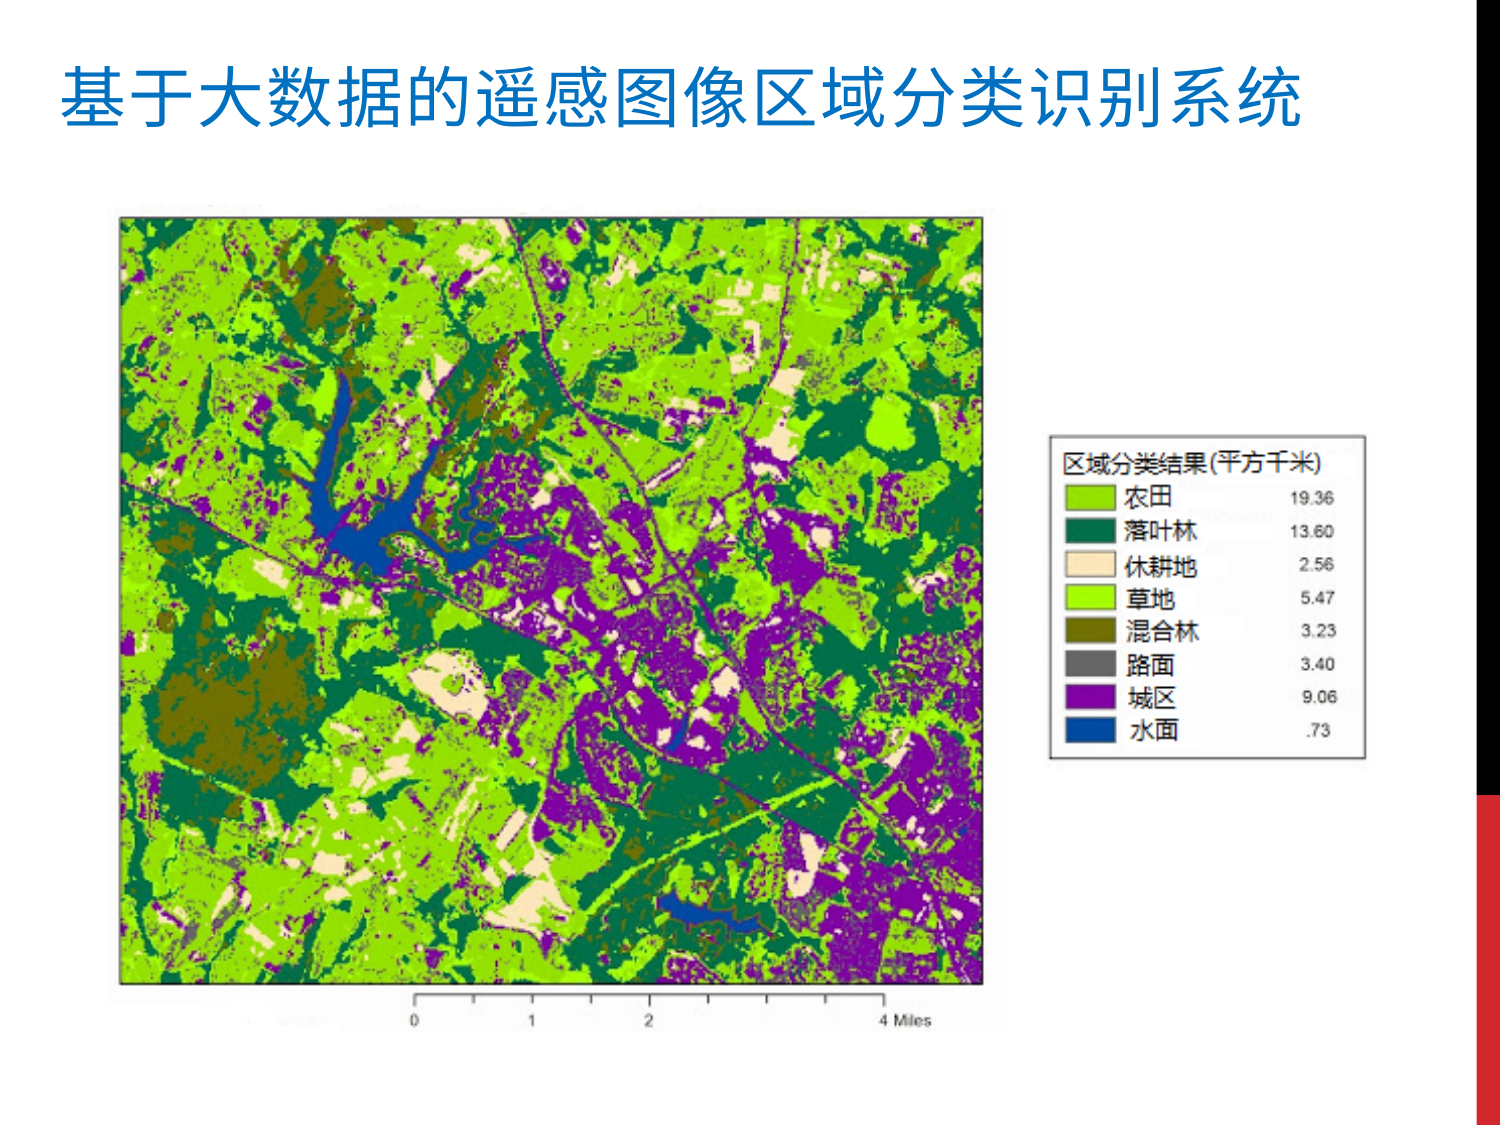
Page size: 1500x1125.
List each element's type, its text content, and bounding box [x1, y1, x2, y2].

picture [107, 197, 1406, 1047]
text_box 基于大数据的遥感图像区域分类识别系统 [44, 48, 1500, 144]
